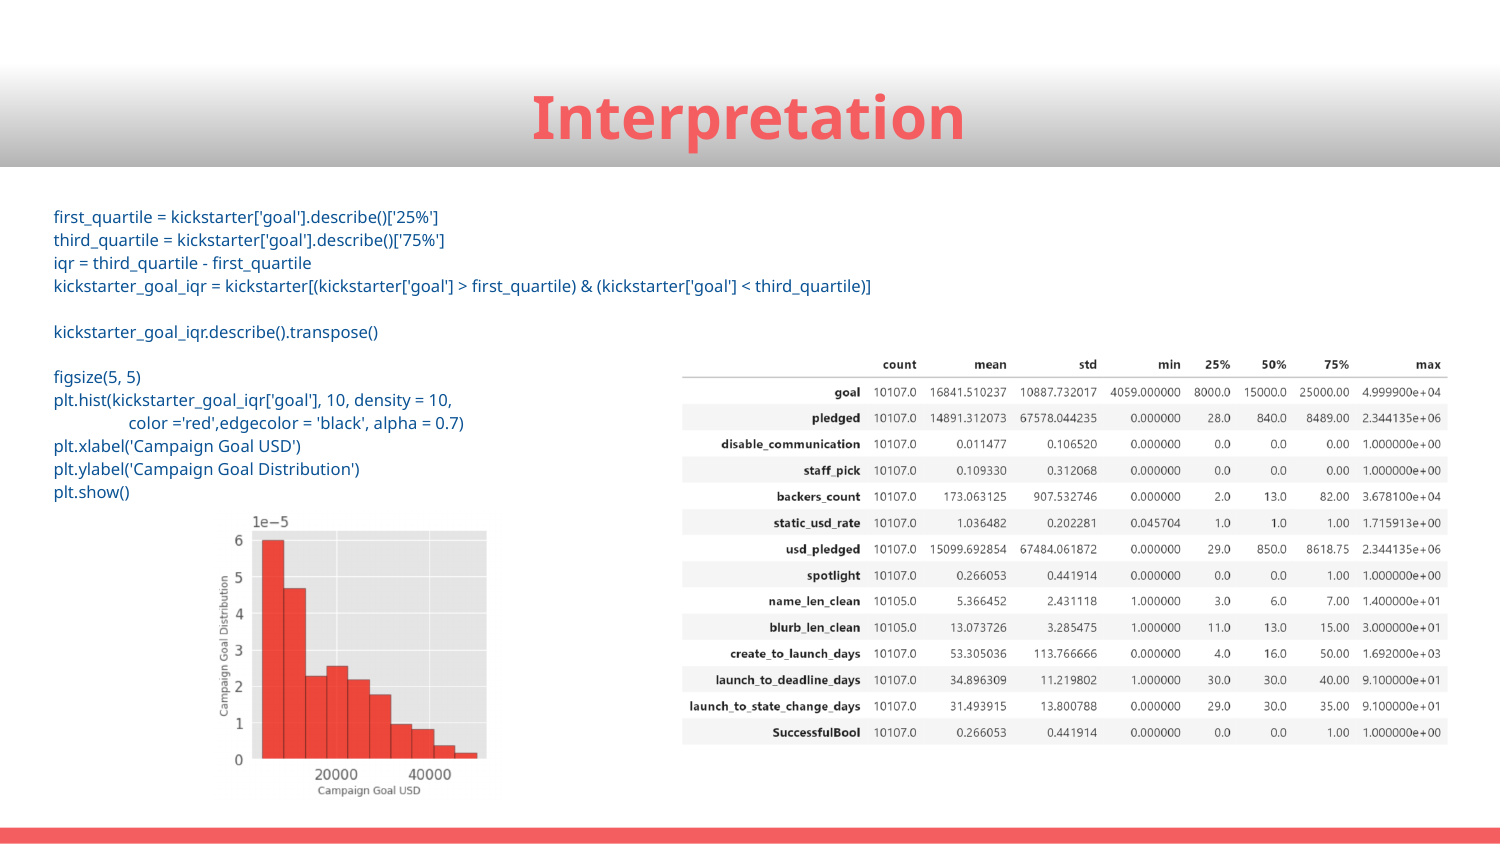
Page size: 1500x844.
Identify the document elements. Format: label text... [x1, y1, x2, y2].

picture [213, 507, 503, 800]
title Interpretation [0, 64, 1500, 167]
list first_quartile = kickstarter['goal'].describe()['25%'] third_quartile = kickstarter['goal'].describe()['75%'] iqr = third_quartile - first_quartile kickstarter_goal_iqr = kickstarter[(kickstarter['goal'] > first_quartile) & (kickstarter['goal'] < third_quartile)] kickstarter_goal_iqr.describe().transpose() figsize(5, 5) plt.hist(kickstarter_goal_iqr['goal'], 10, density = 10, color ='red',edgecolor = 'black', alpha = 0.7) plt.xlabel('Campaign Goal USD') plt.ylabel('Campaign Goal Distribution') plt.show() [38, 188, 1431, 487]
picture [676, 352, 1449, 749]
